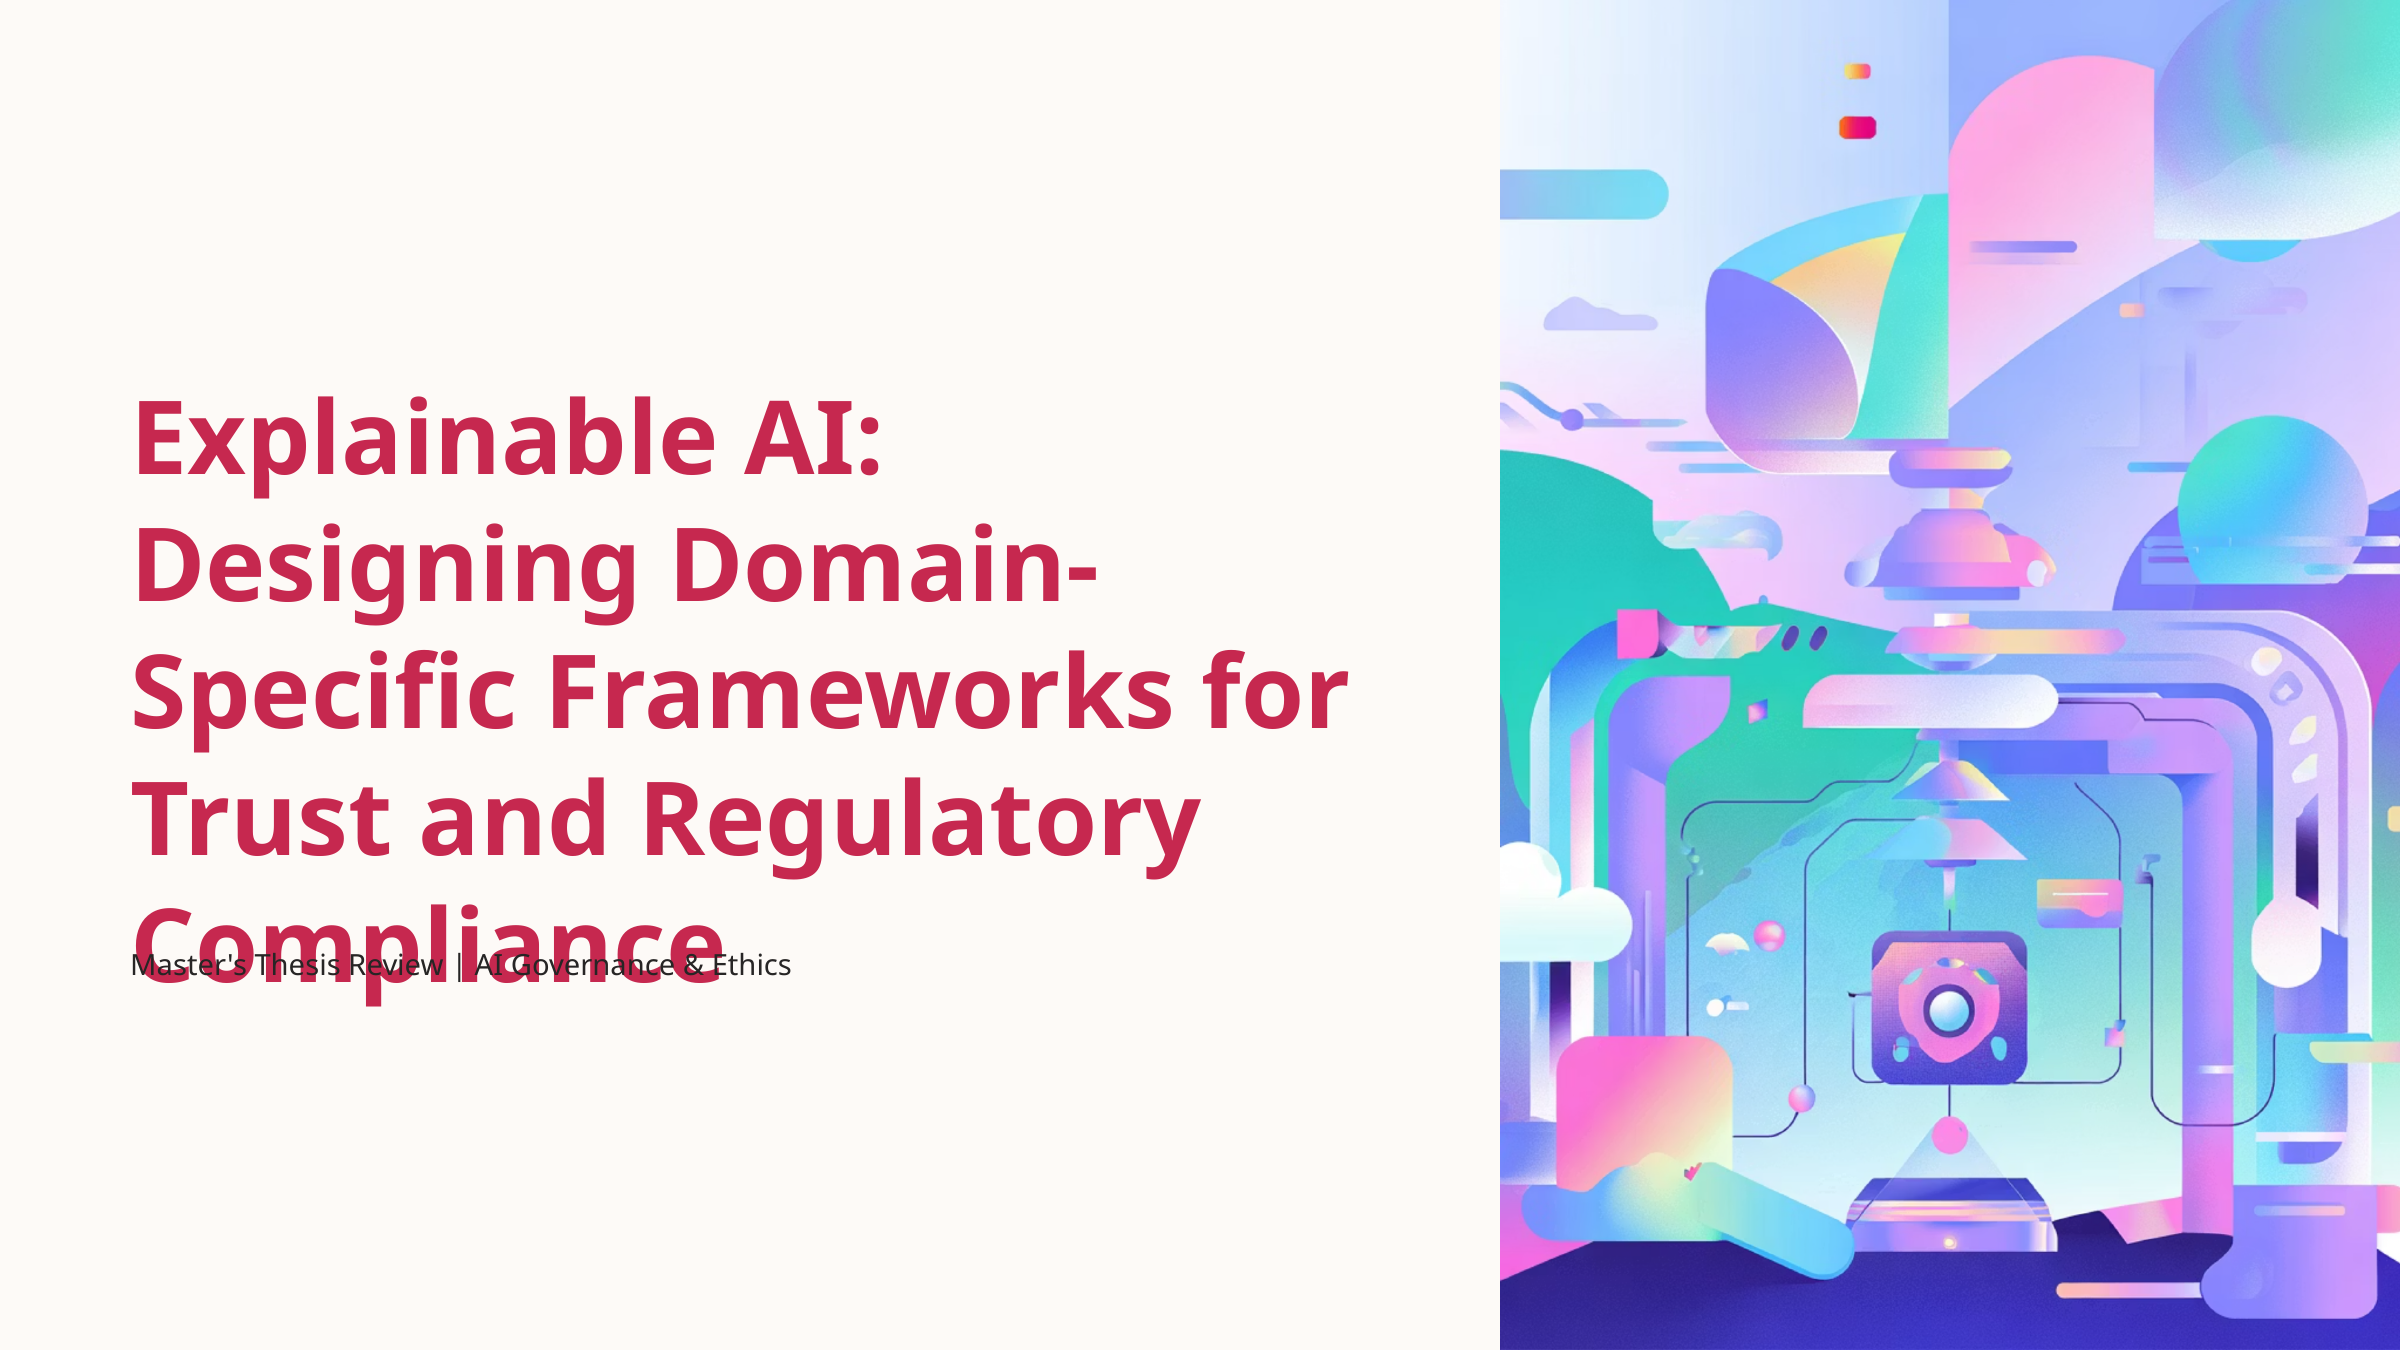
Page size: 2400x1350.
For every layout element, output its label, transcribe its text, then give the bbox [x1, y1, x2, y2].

text_box Master's Thesis Review | AI Governance & Ethics [130, 934, 1370, 983]
text_box Explainable AI: Designing Domain-Specific Frameworks for Trust and Regulatory Compliance [130, 367, 1370, 879]
picture [1499, 0, 2400, 1350]
